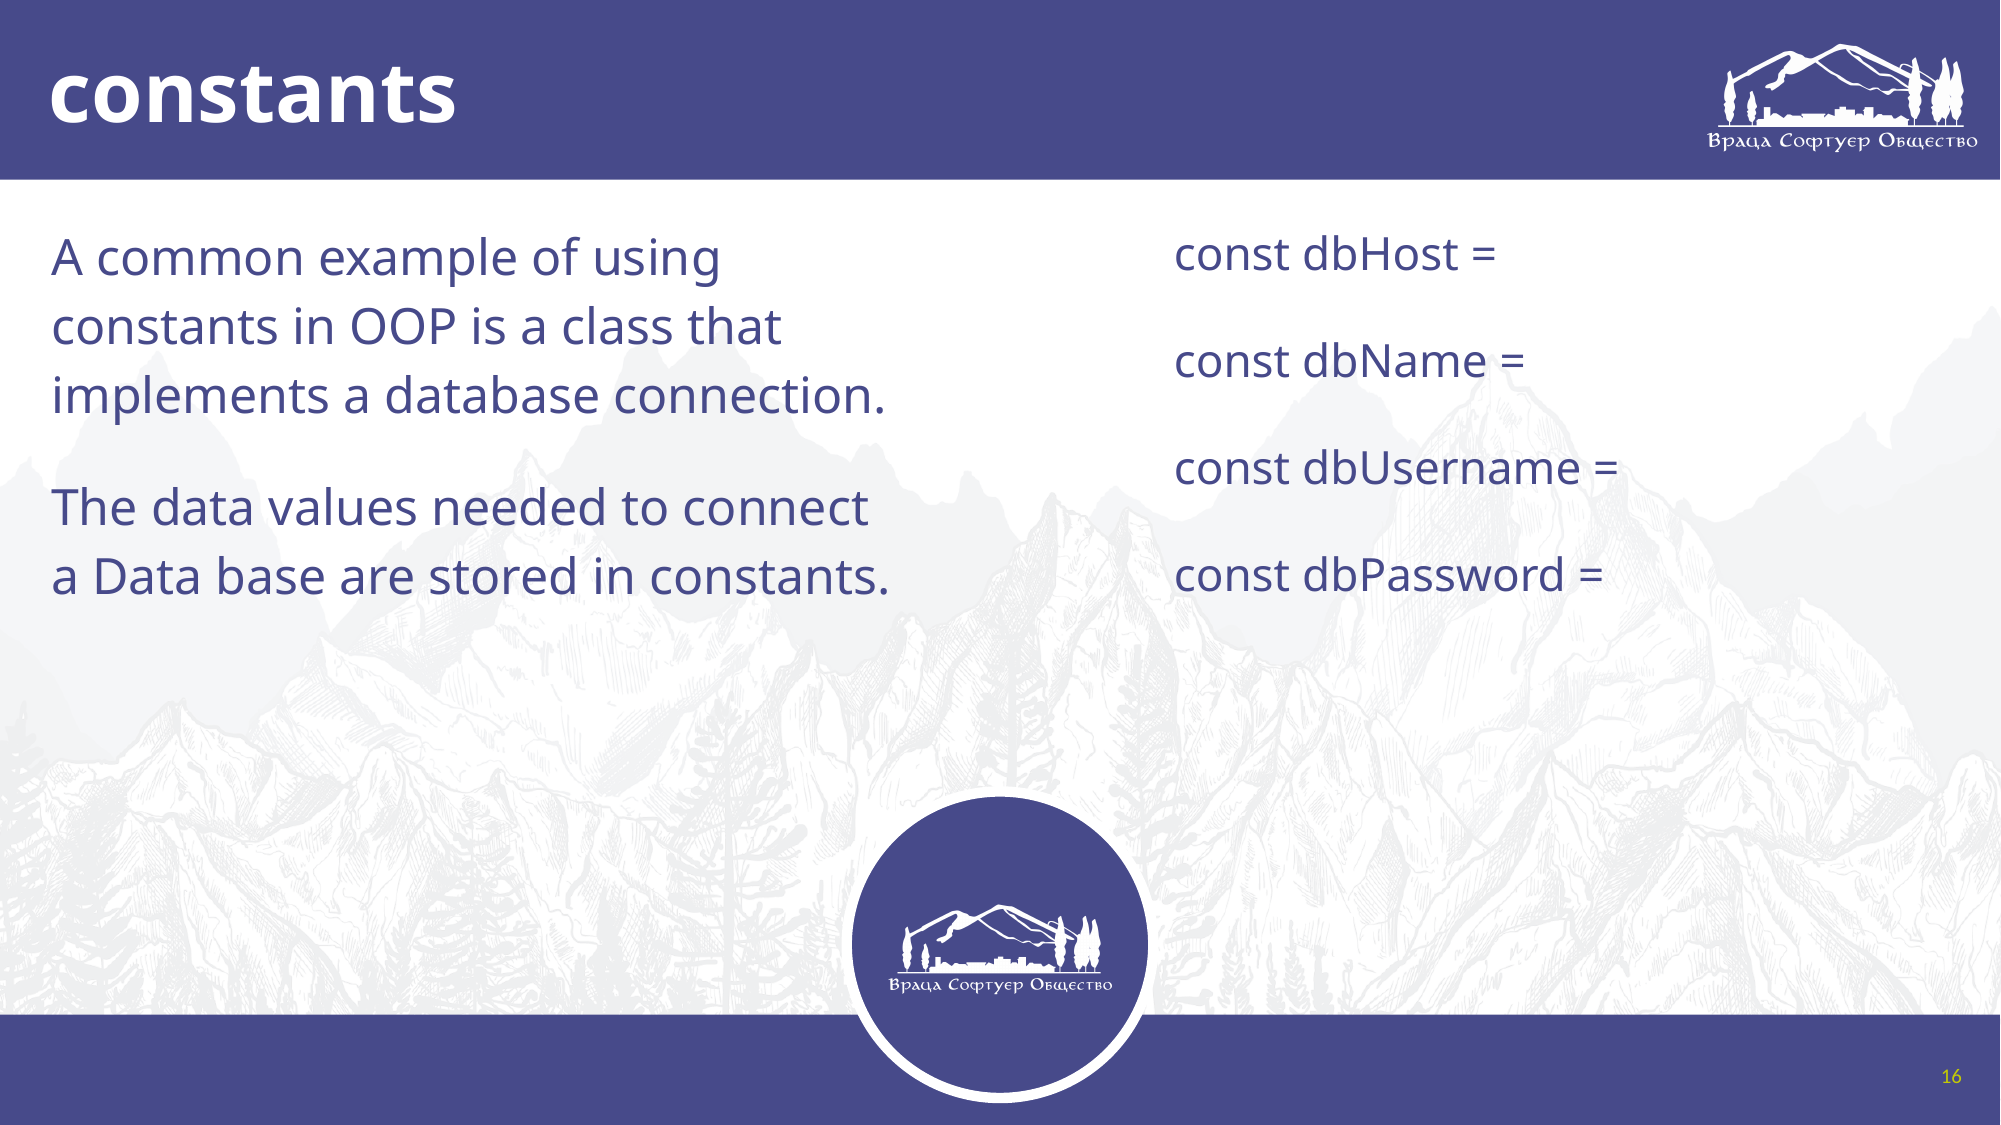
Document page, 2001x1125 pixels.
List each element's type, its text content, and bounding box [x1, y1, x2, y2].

slide_number 16 [1897, 1049, 1968, 1101]
list A common example of using constants in OOP is a class that implements a database connection. The data values needed to connect a Data base are stored in constants. [31, 196, 922, 988]
list const dbHost = const dbName = const dbUsername = const dbPassword = [1078, 196, 1969, 988]
title constants [31, 16, 1591, 162]
picture [885, 884, 1115, 1005]
picture [1703, 19, 1981, 165]
